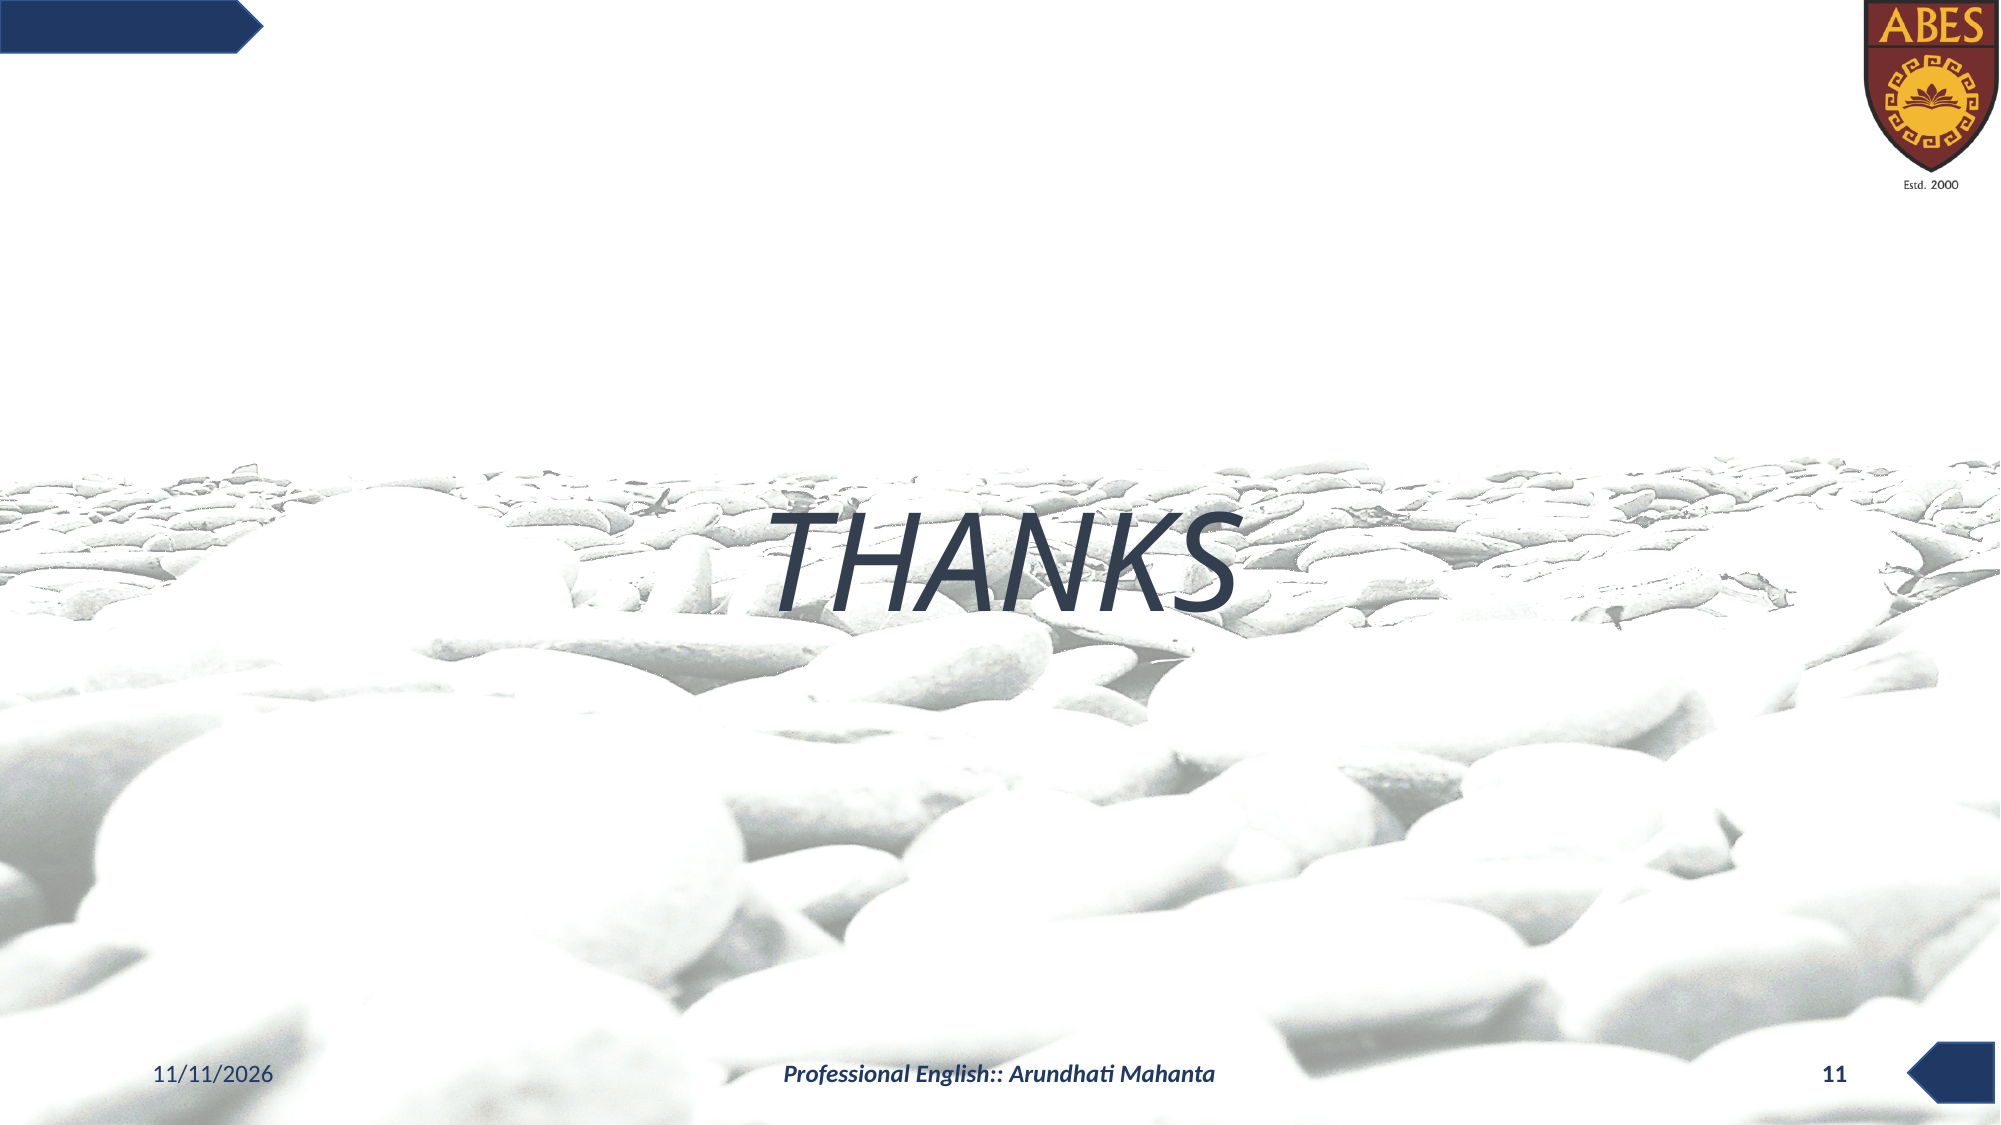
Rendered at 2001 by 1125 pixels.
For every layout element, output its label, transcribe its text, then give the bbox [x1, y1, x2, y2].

list THANKS [137, 299, 1863, 1014]
footer Professional English:: Arundhati Mahanta [662, 1042, 1338, 1103]
slide_number 11 [1412, 1042, 1863, 1103]
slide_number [137, 1042, 588, 1103]
picture [1862, 0, 2000, 189]
